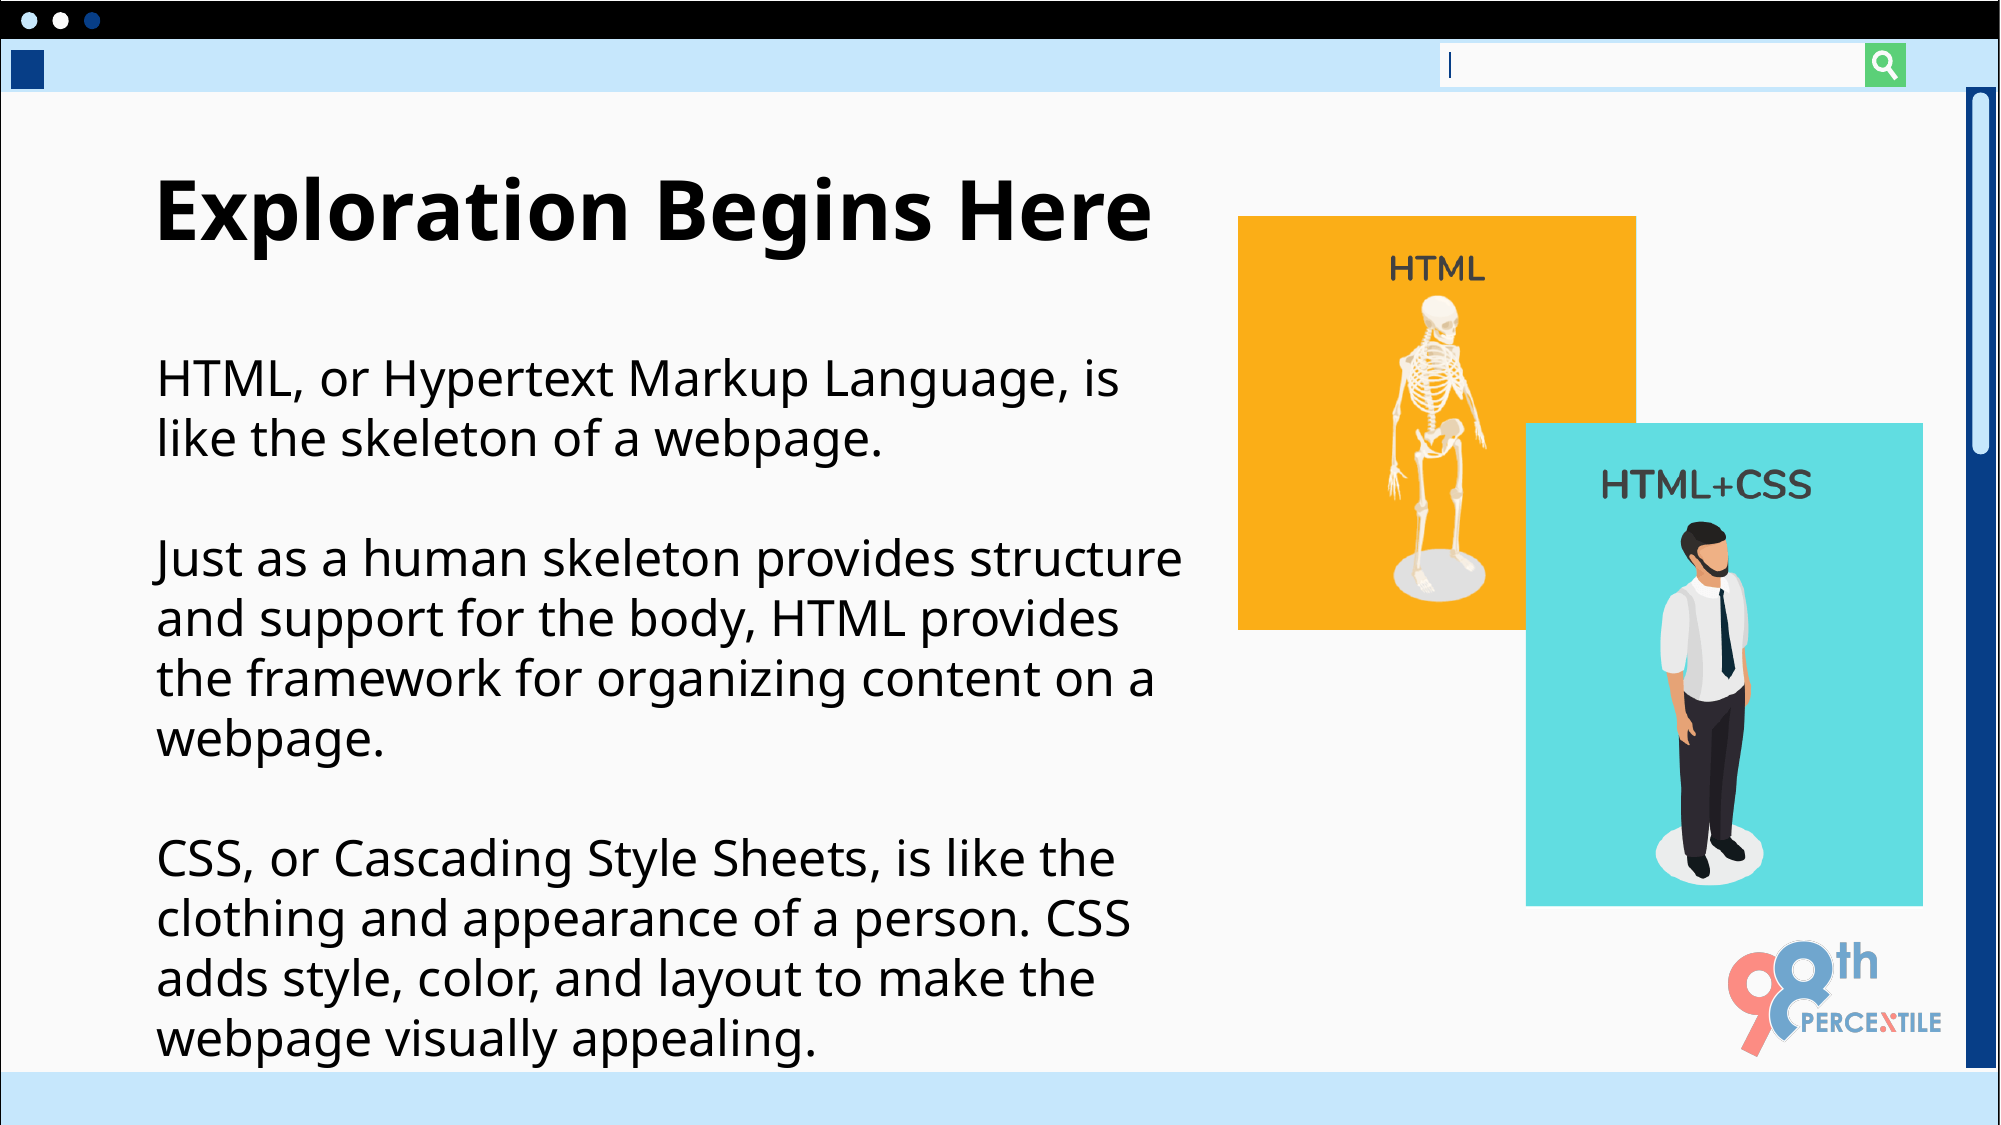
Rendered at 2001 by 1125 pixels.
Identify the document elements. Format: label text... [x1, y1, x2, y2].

title Exploration Begins Here [139, 141, 2000, 307]
picture [1237, 215, 1924, 909]
text_box HTML, or Hypertext Markup Language, is like the skeleton of a webpage. Just as a human skeleton provides structure and support for the body, HTML provides the framework for organizing content on a webpage. CSS, or Cascading Style Sheets, is like the clothing and appearance of a person. CSS adds style, color, and layout to make the webpage visually appealing. [141, 338, 1218, 1125]
picture [1724, 938, 1944, 1061]
